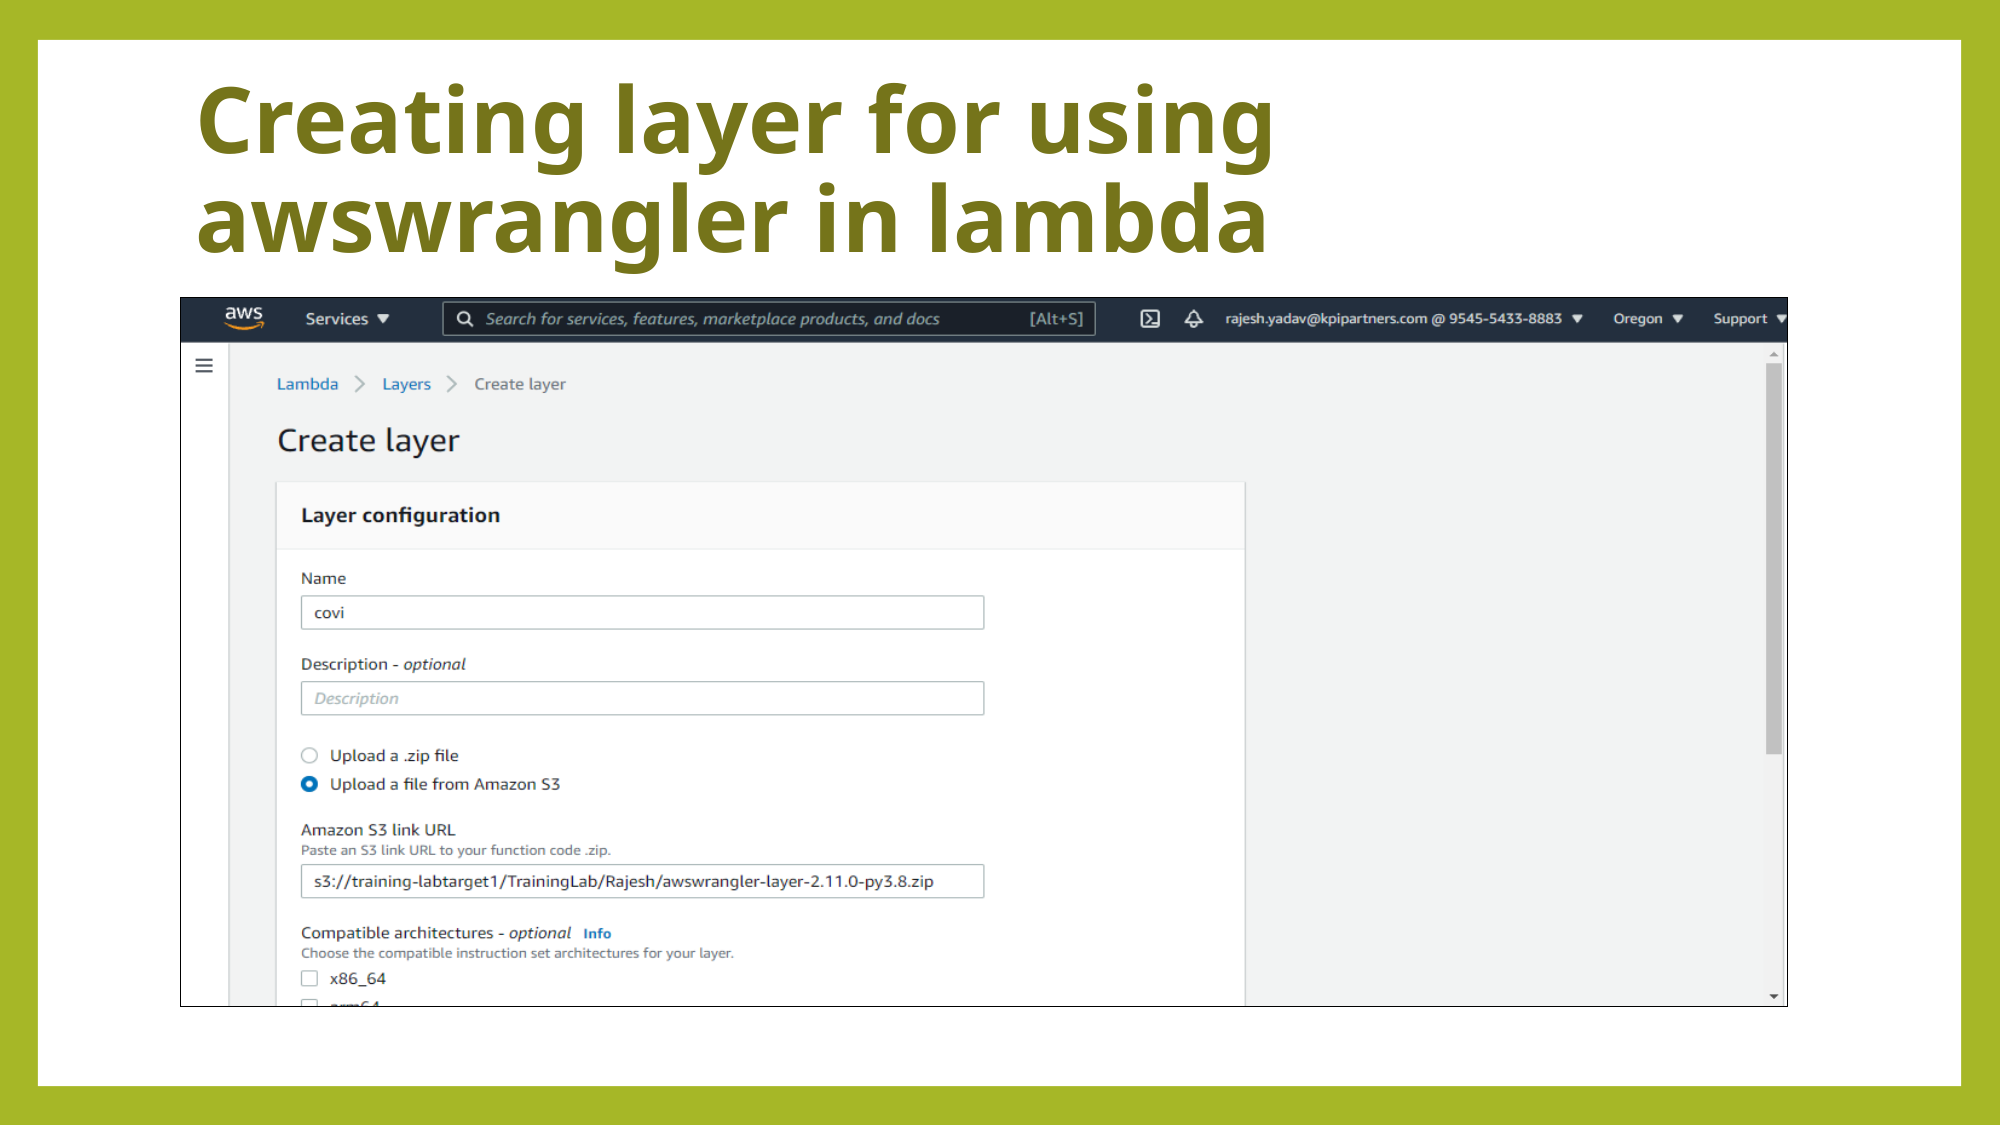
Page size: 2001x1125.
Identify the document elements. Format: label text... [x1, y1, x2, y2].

title Creating layer for using awswrangler in lambda [180, 61, 1801, 285]
picture [180, 297, 1788, 1007]
